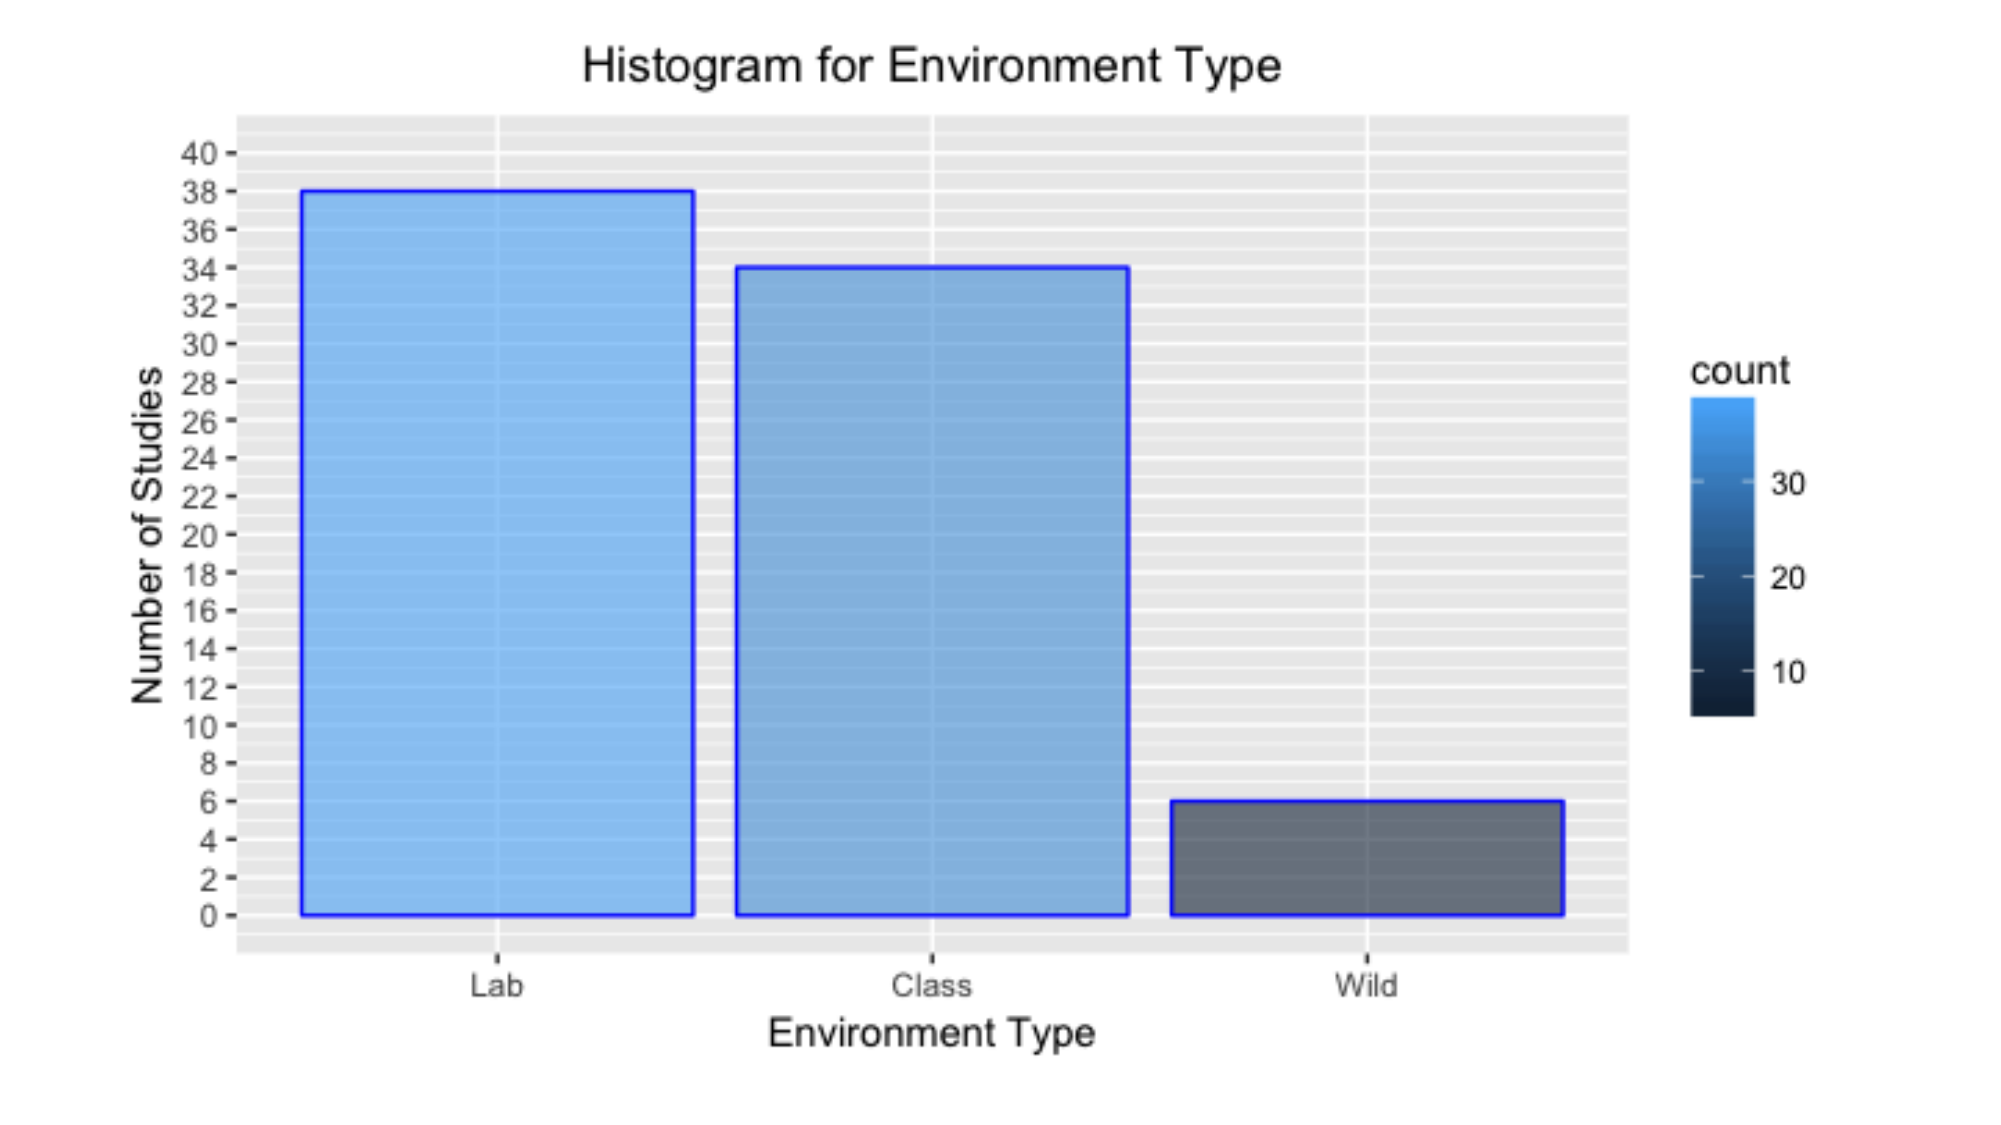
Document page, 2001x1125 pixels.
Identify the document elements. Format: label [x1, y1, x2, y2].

picture [113, 27, 1849, 1075]
